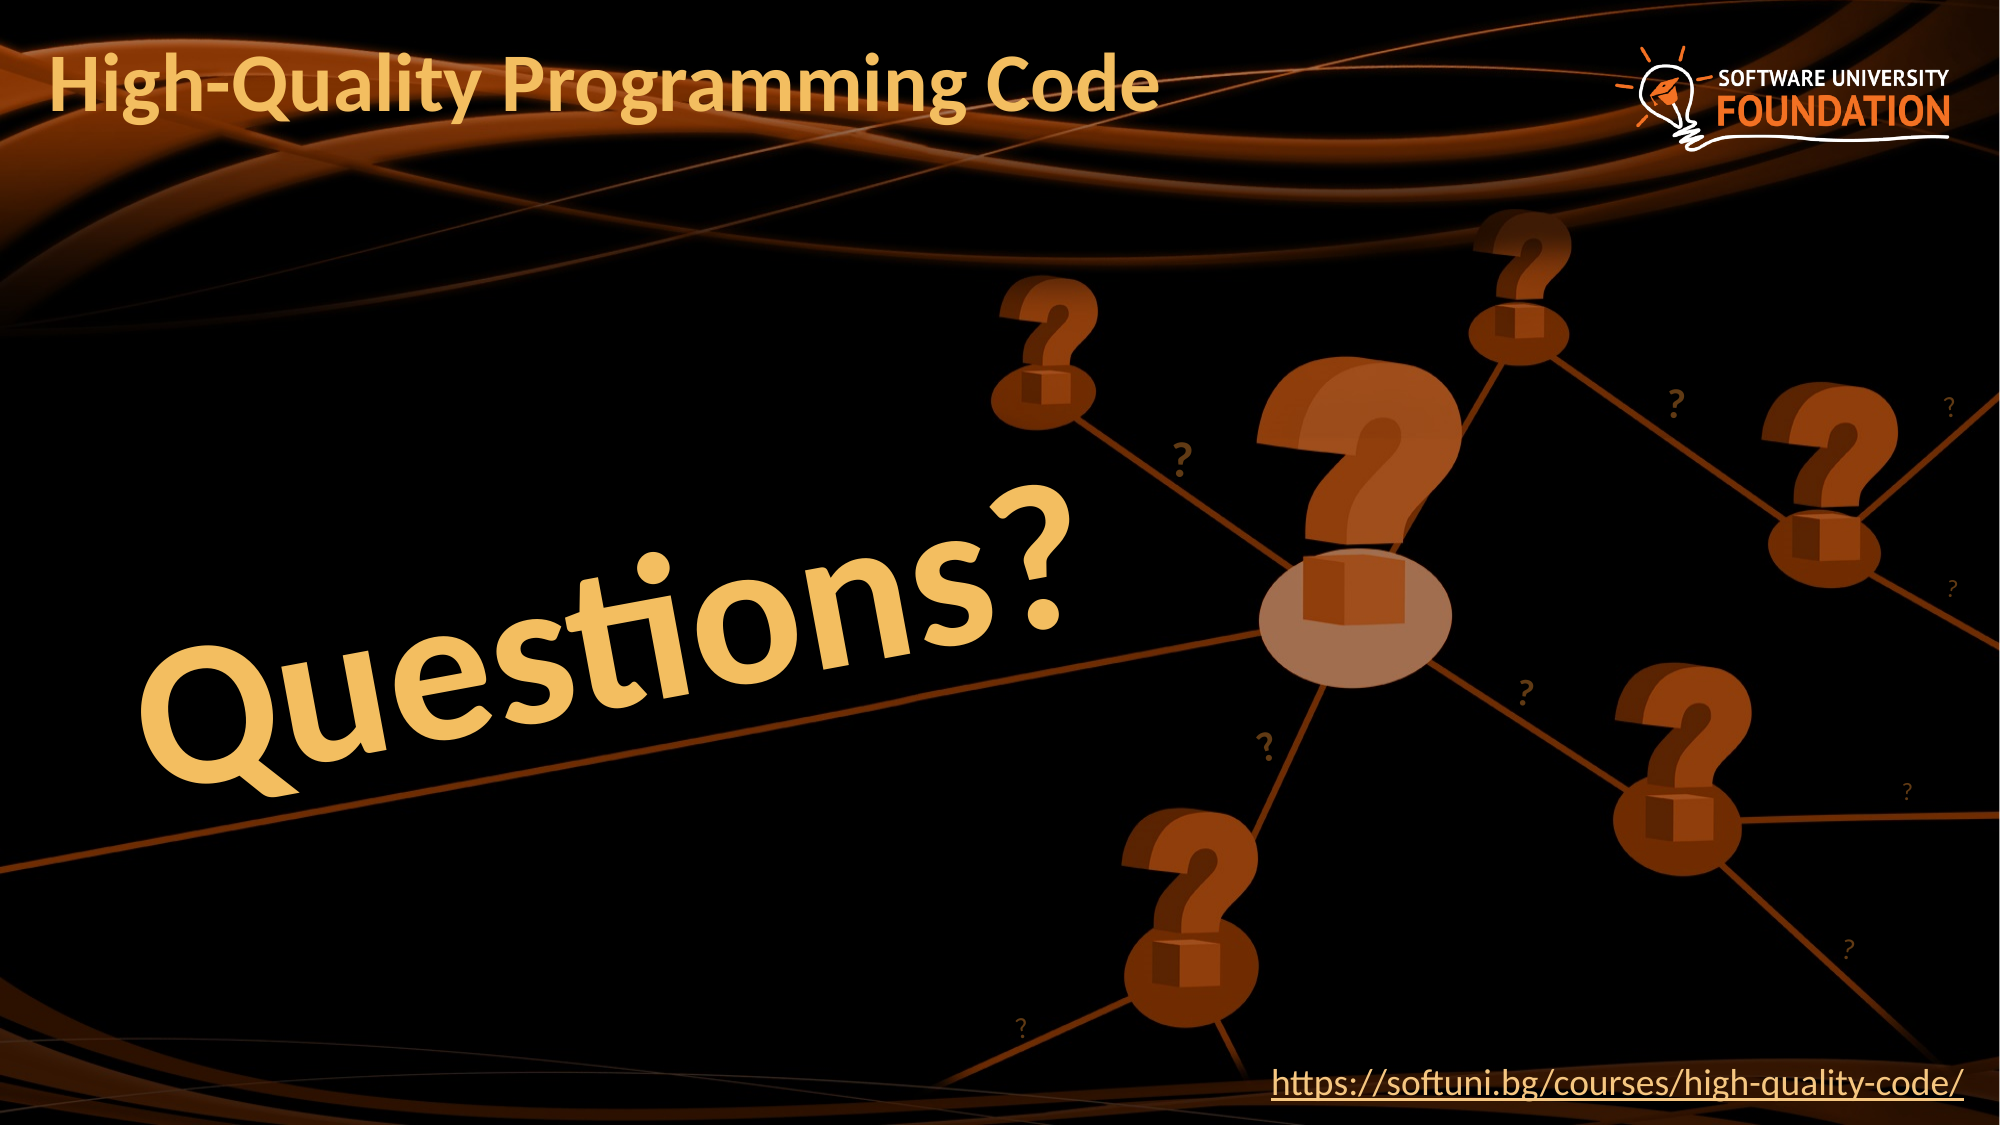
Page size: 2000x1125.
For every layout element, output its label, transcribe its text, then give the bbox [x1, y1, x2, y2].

picture [0, 0, 2000, 1125]
list https://softuni.bg/courses/high-quality-code/ [250, 1050, 1971, 1110]
title High-Quality Programming Code [30, 19, 1595, 150]
